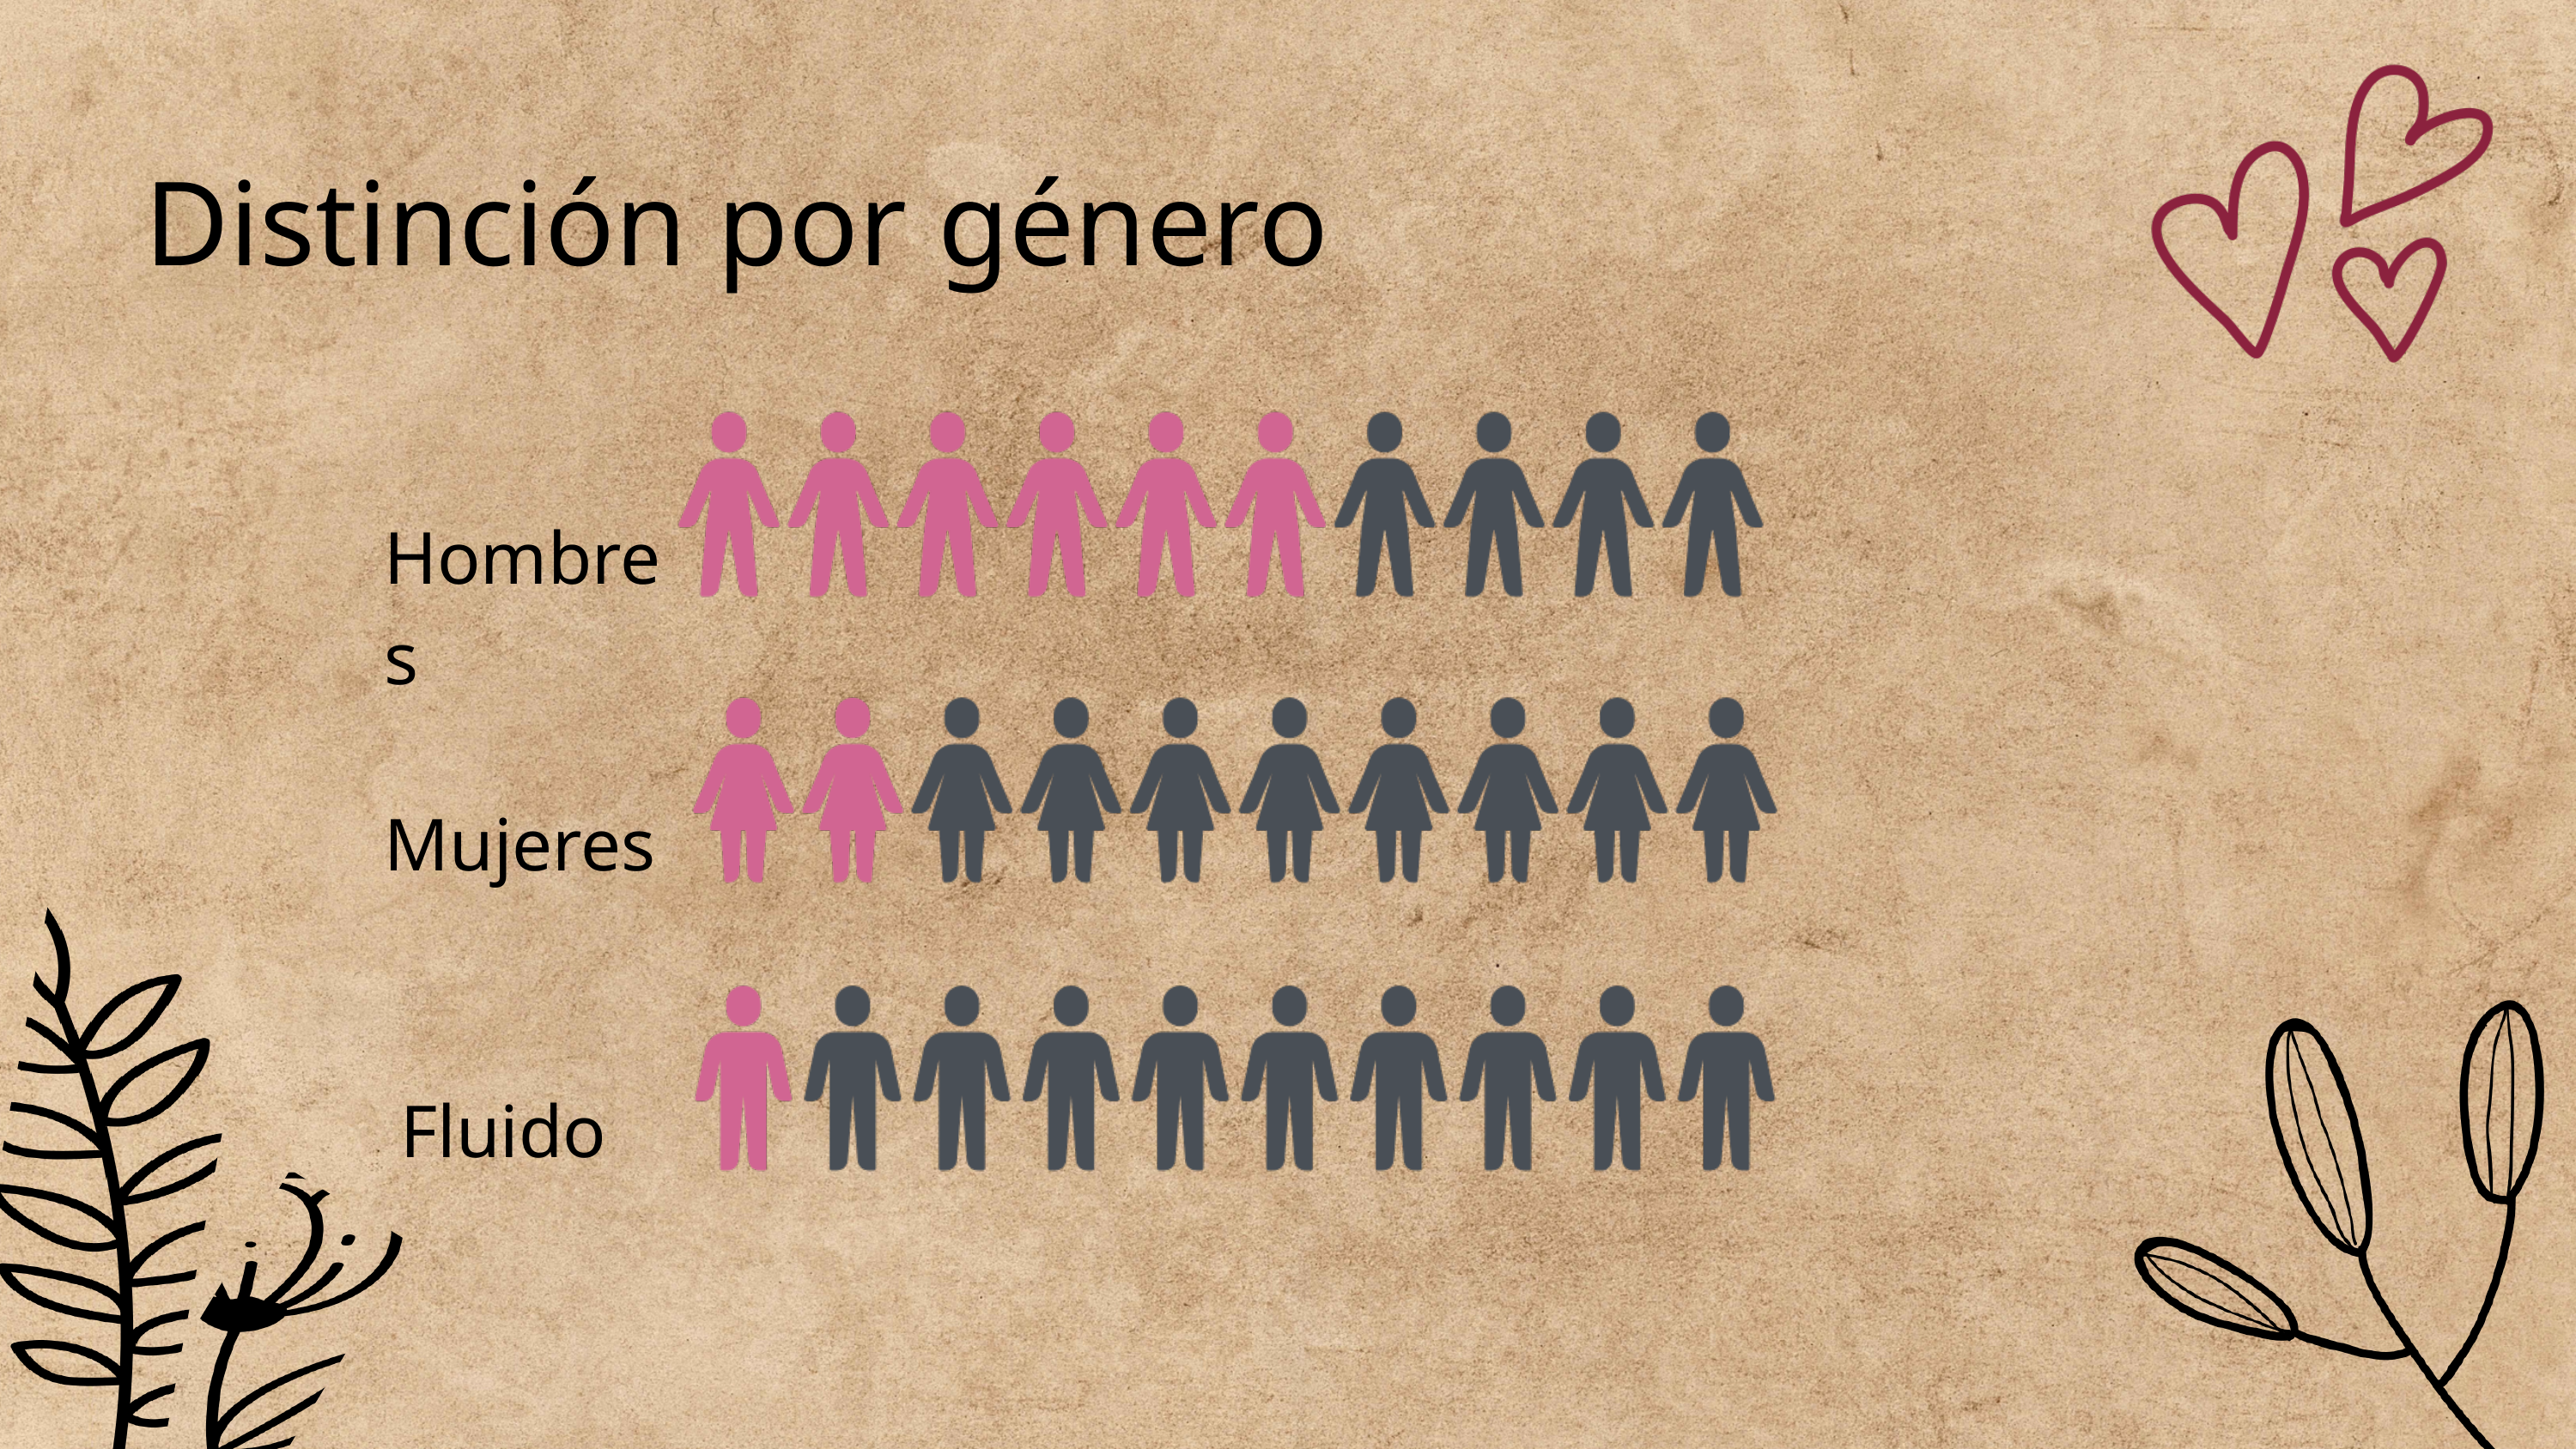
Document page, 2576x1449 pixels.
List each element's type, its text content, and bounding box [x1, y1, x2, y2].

text_box Distinción por género [144, 125, 1343, 289]
text_box Fluido [400, 1071, 578, 1173]
text_box [2119, 985, 2545, 1449]
text_box Hombres [384, 497, 564, 699]
text_box [2147, 55, 2494, 363]
text_box [164, 1169, 412, 1449]
picture [568, 302, 1887, 1279]
text_box [0, 0, 2576, 1449]
text_box Mujeres [384, 784, 578, 885]
text_box [0, 894, 259, 1449]
